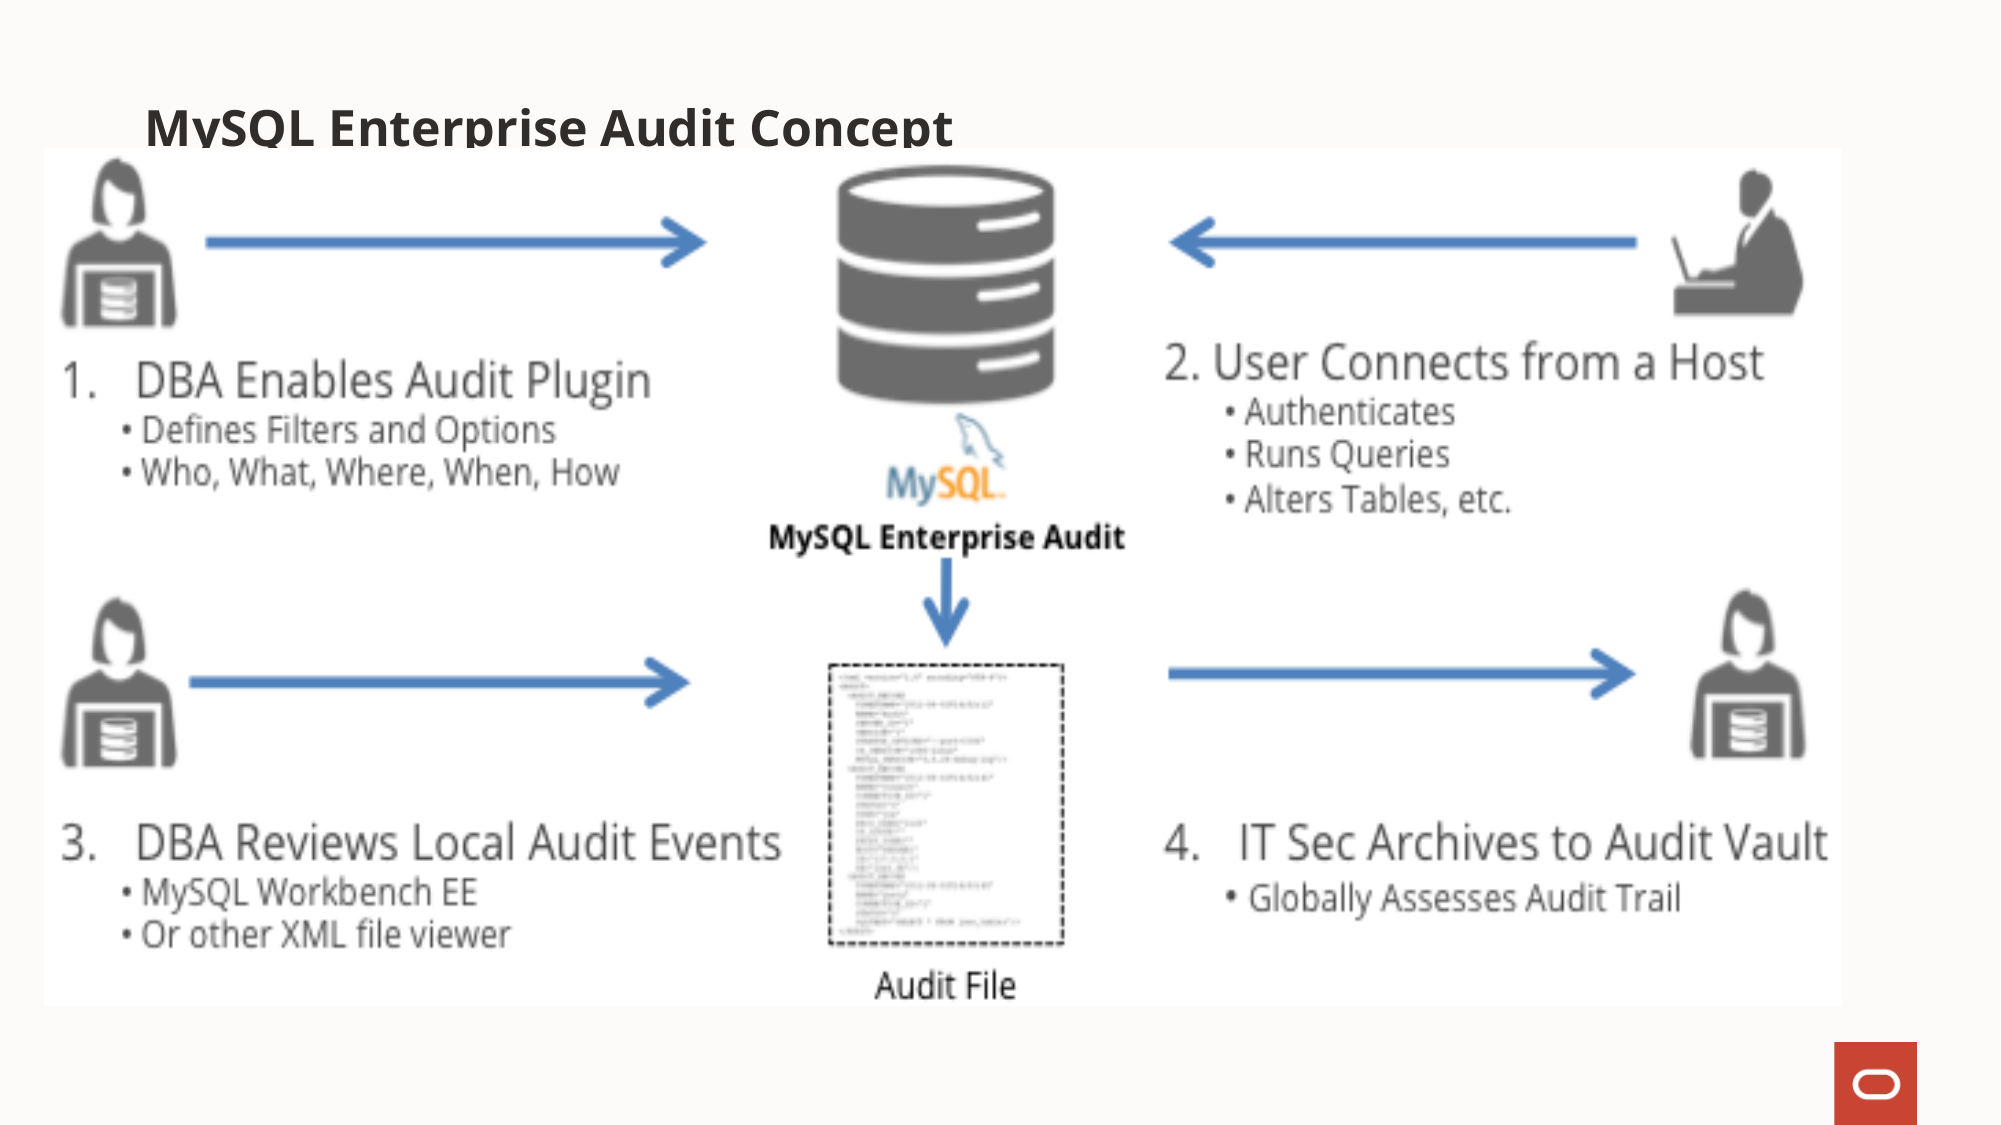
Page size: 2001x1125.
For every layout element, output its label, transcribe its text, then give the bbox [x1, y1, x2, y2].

title MySQL Enterprise Audit Concept [144, 0, 1870, 218]
picture [44, 148, 1842, 1006]
